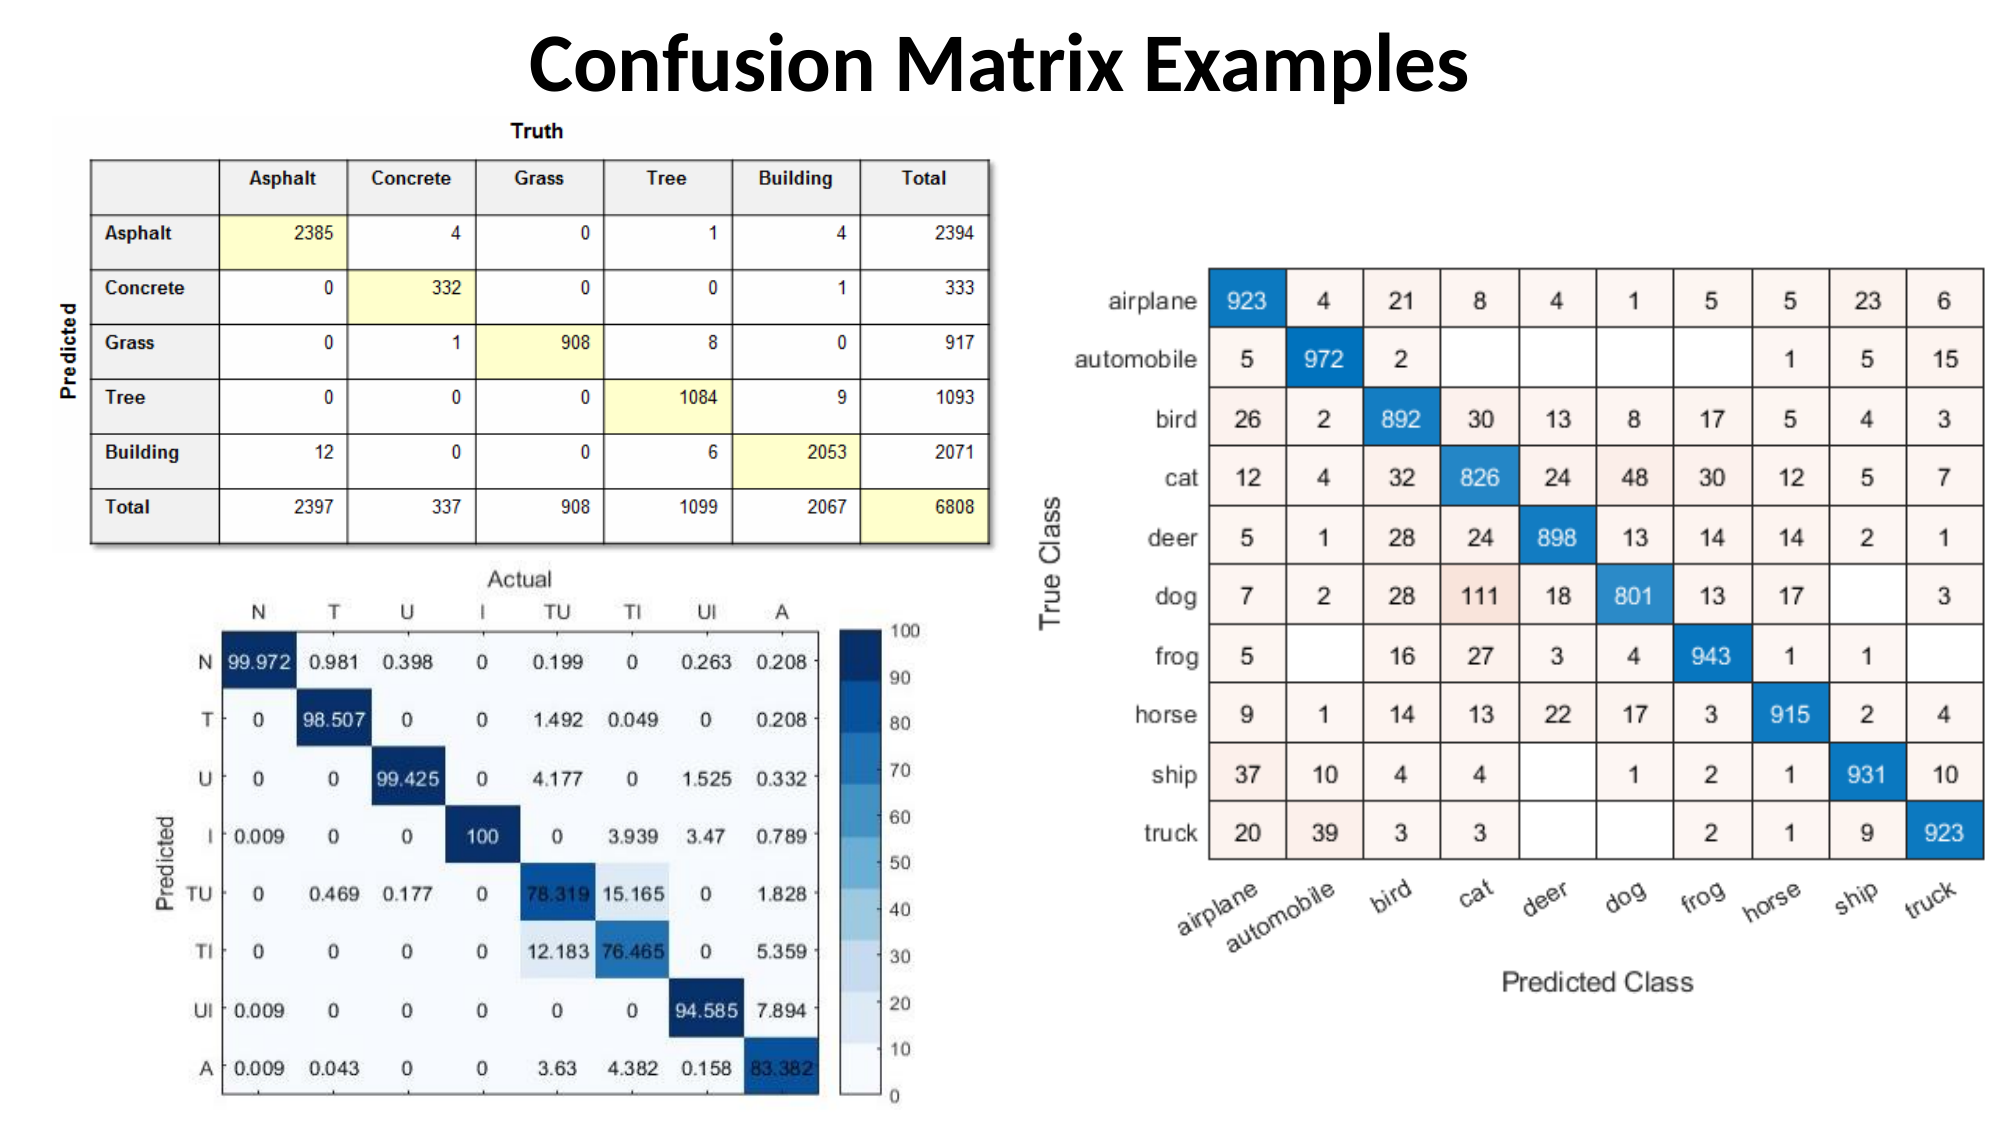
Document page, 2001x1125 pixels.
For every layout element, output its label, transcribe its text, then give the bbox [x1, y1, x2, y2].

text_box Confusion Matrix Examples [514, 0, 1486, 116]
picture [1032, 210, 2000, 994]
picture [139, 560, 943, 1124]
picture [52, 116, 1000, 553]
